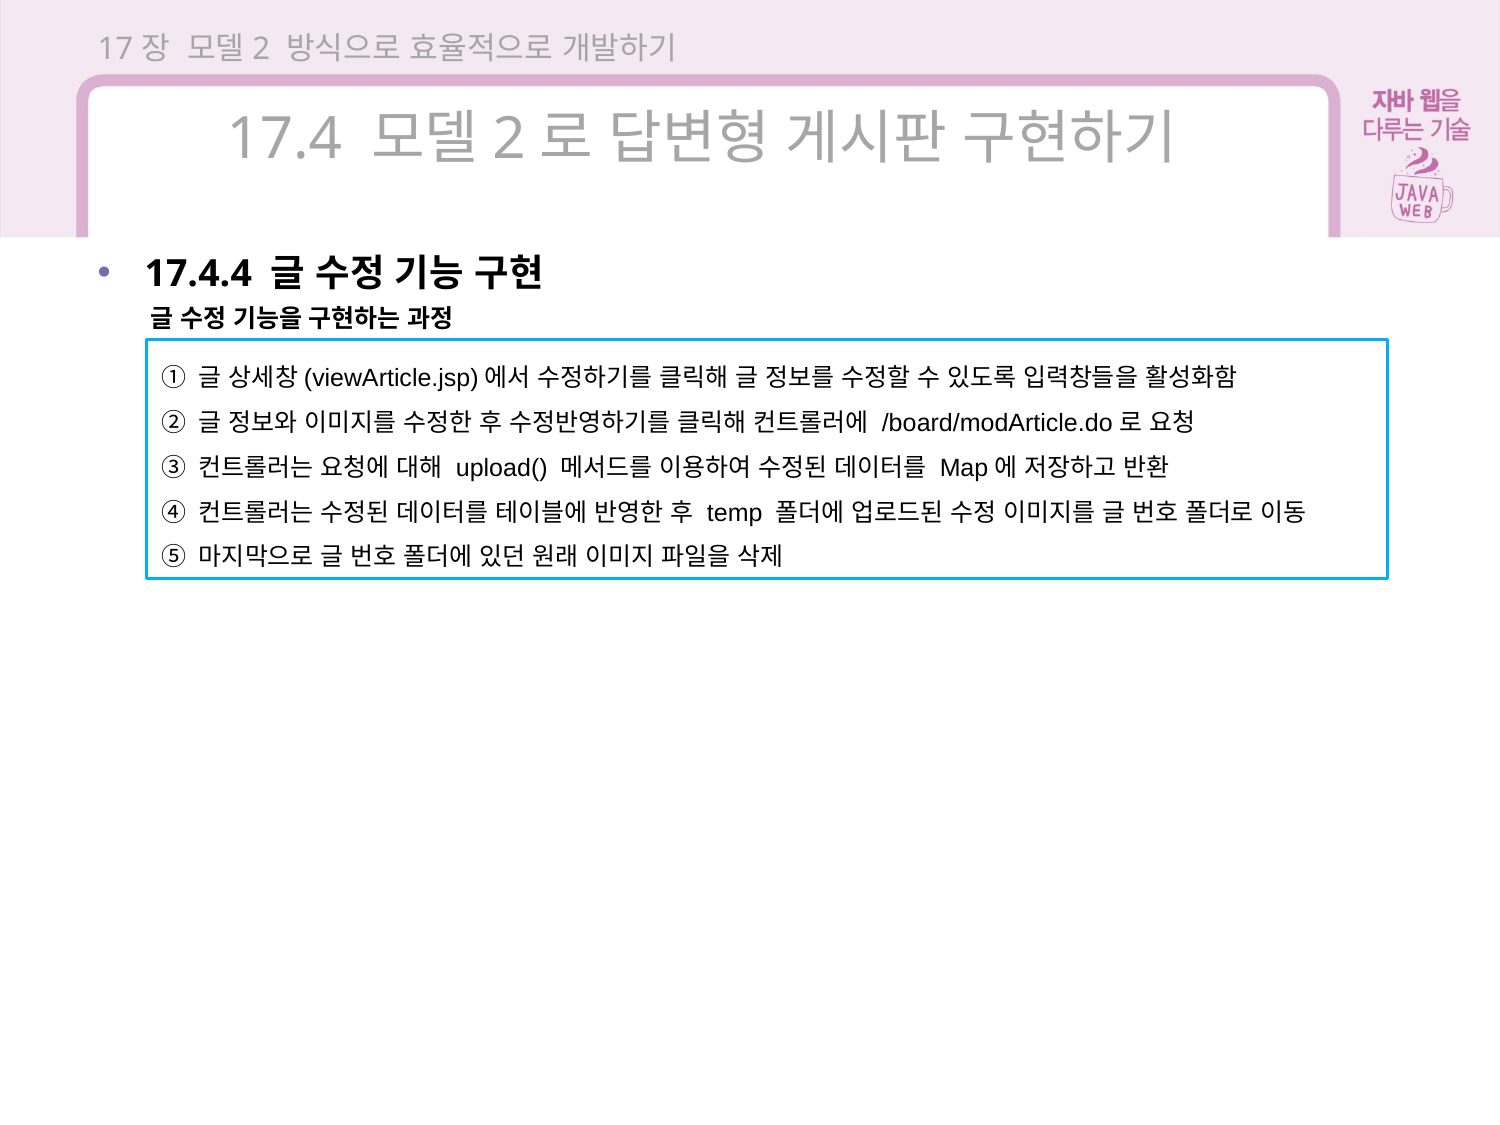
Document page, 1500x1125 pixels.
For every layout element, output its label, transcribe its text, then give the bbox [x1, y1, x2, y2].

picture [0, 0, 1500, 1125]
text_box 글 상세창(viewArticle.jsp)에서 수정하기를 클릭해 글 정보를 수정할 수 있도록 입력창들을 활성화함 글 정보와 이미지를 수정한 후 수정반영하기를 클릭해 컨트롤러에 /board/modArticle.do로 요청 컨트롤러는 요청에 대해 upload() 메서드를 이용하여 수정된 데이터를 Map에 저장하고 반환 컨트롤러는 수정된 데이터를 테이블에 반영한 후 temp 폴더에 업로드된 수정 이미지를 글 번호 폴더로 이동 마지막으로 글 번호 폴더에 있던 원래 이미지 파일을 삭제 [146, 339, 1388, 579]
text_box 17.4 모델2로 답변형 게시판 구현하기 [176, 92, 1227, 178]
text_box 글 수정 기능을 구현하는 과정 [135, 294, 1150, 340]
text_box 17장 모델2 방식으로 효율적으로 개발하기 [82, 0, 1133, 74]
text_box 17.4.4 글 수정 기능 구현 [82, 218, 1402, 302]
